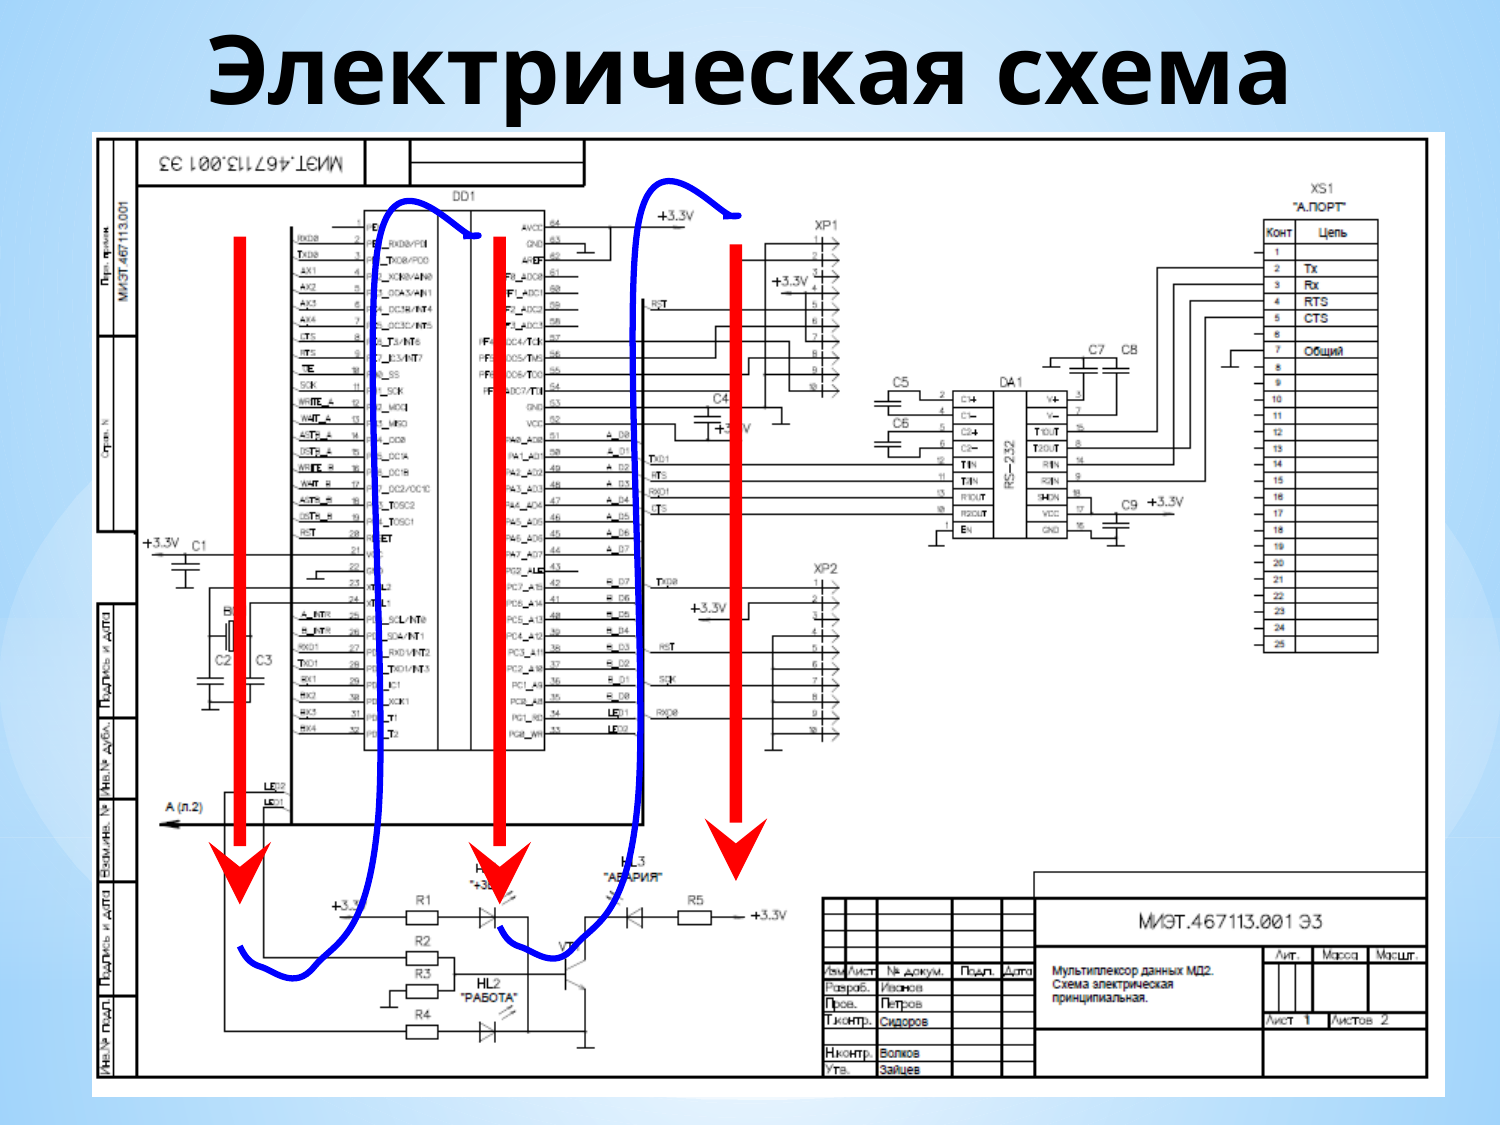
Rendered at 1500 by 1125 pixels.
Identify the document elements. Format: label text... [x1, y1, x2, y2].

picture [91, 132, 1445, 1097]
title Электрическая схема [29, 1, 1471, 189]
